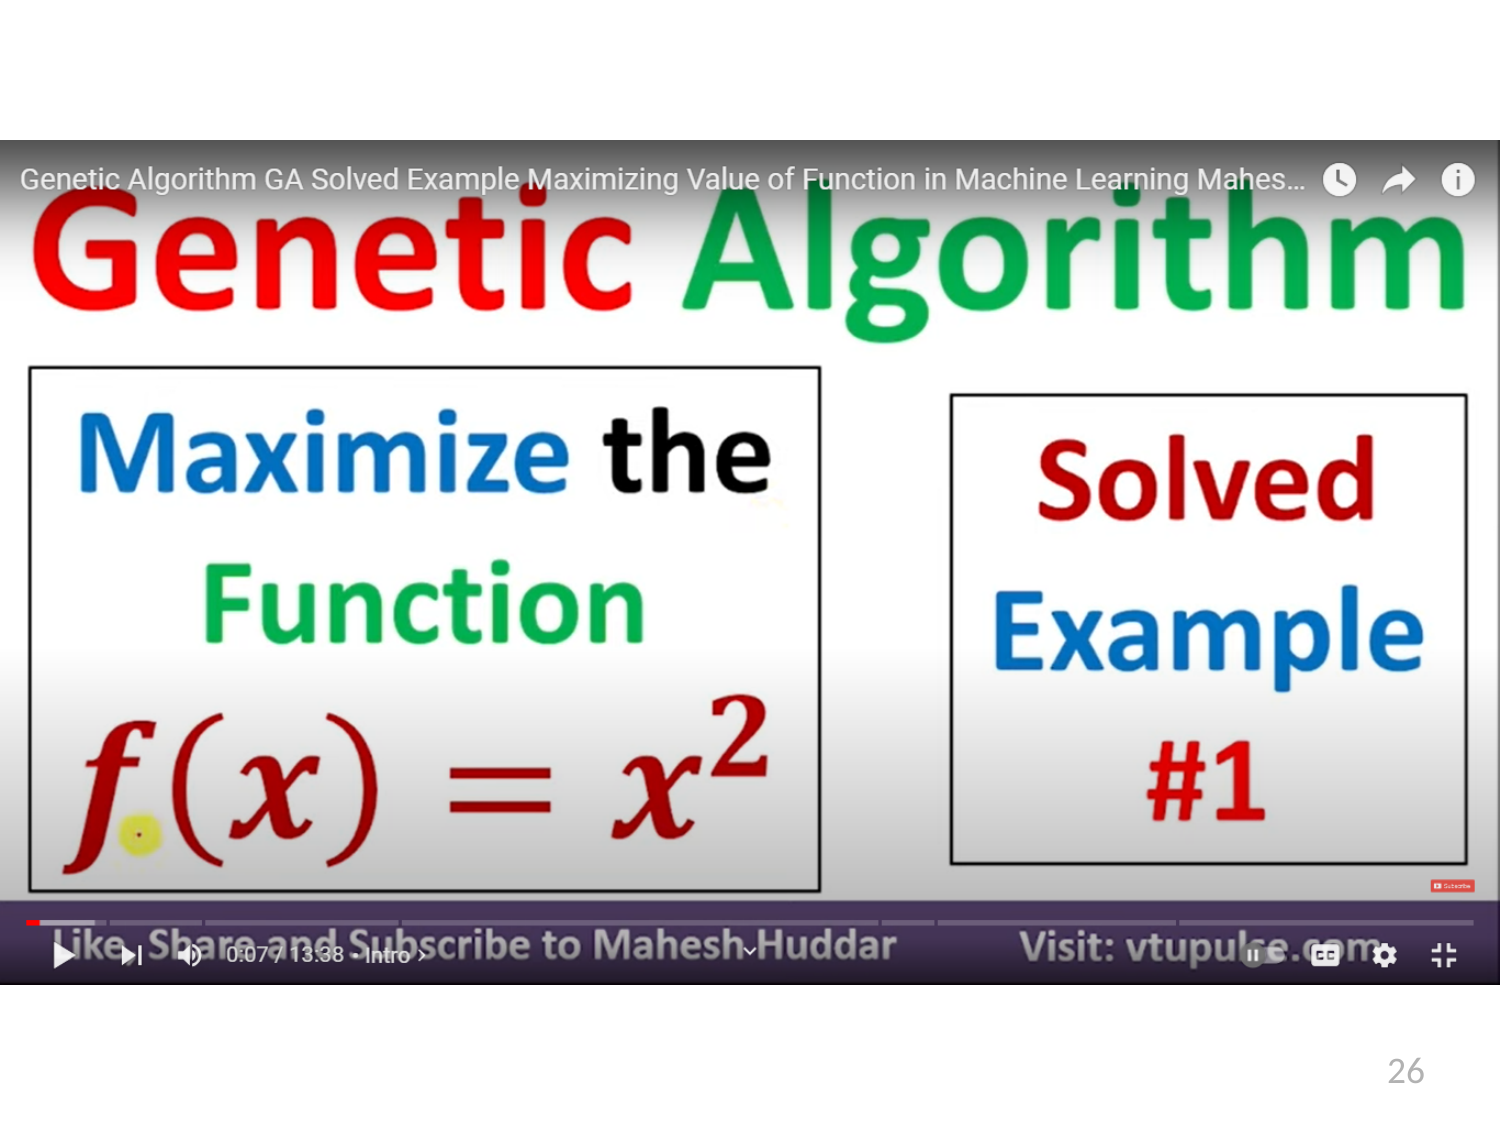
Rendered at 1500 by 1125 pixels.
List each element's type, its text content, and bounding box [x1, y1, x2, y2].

slide_number 26 [1080, 1046, 1425, 1103]
picture [0, 140, 1500, 985]
